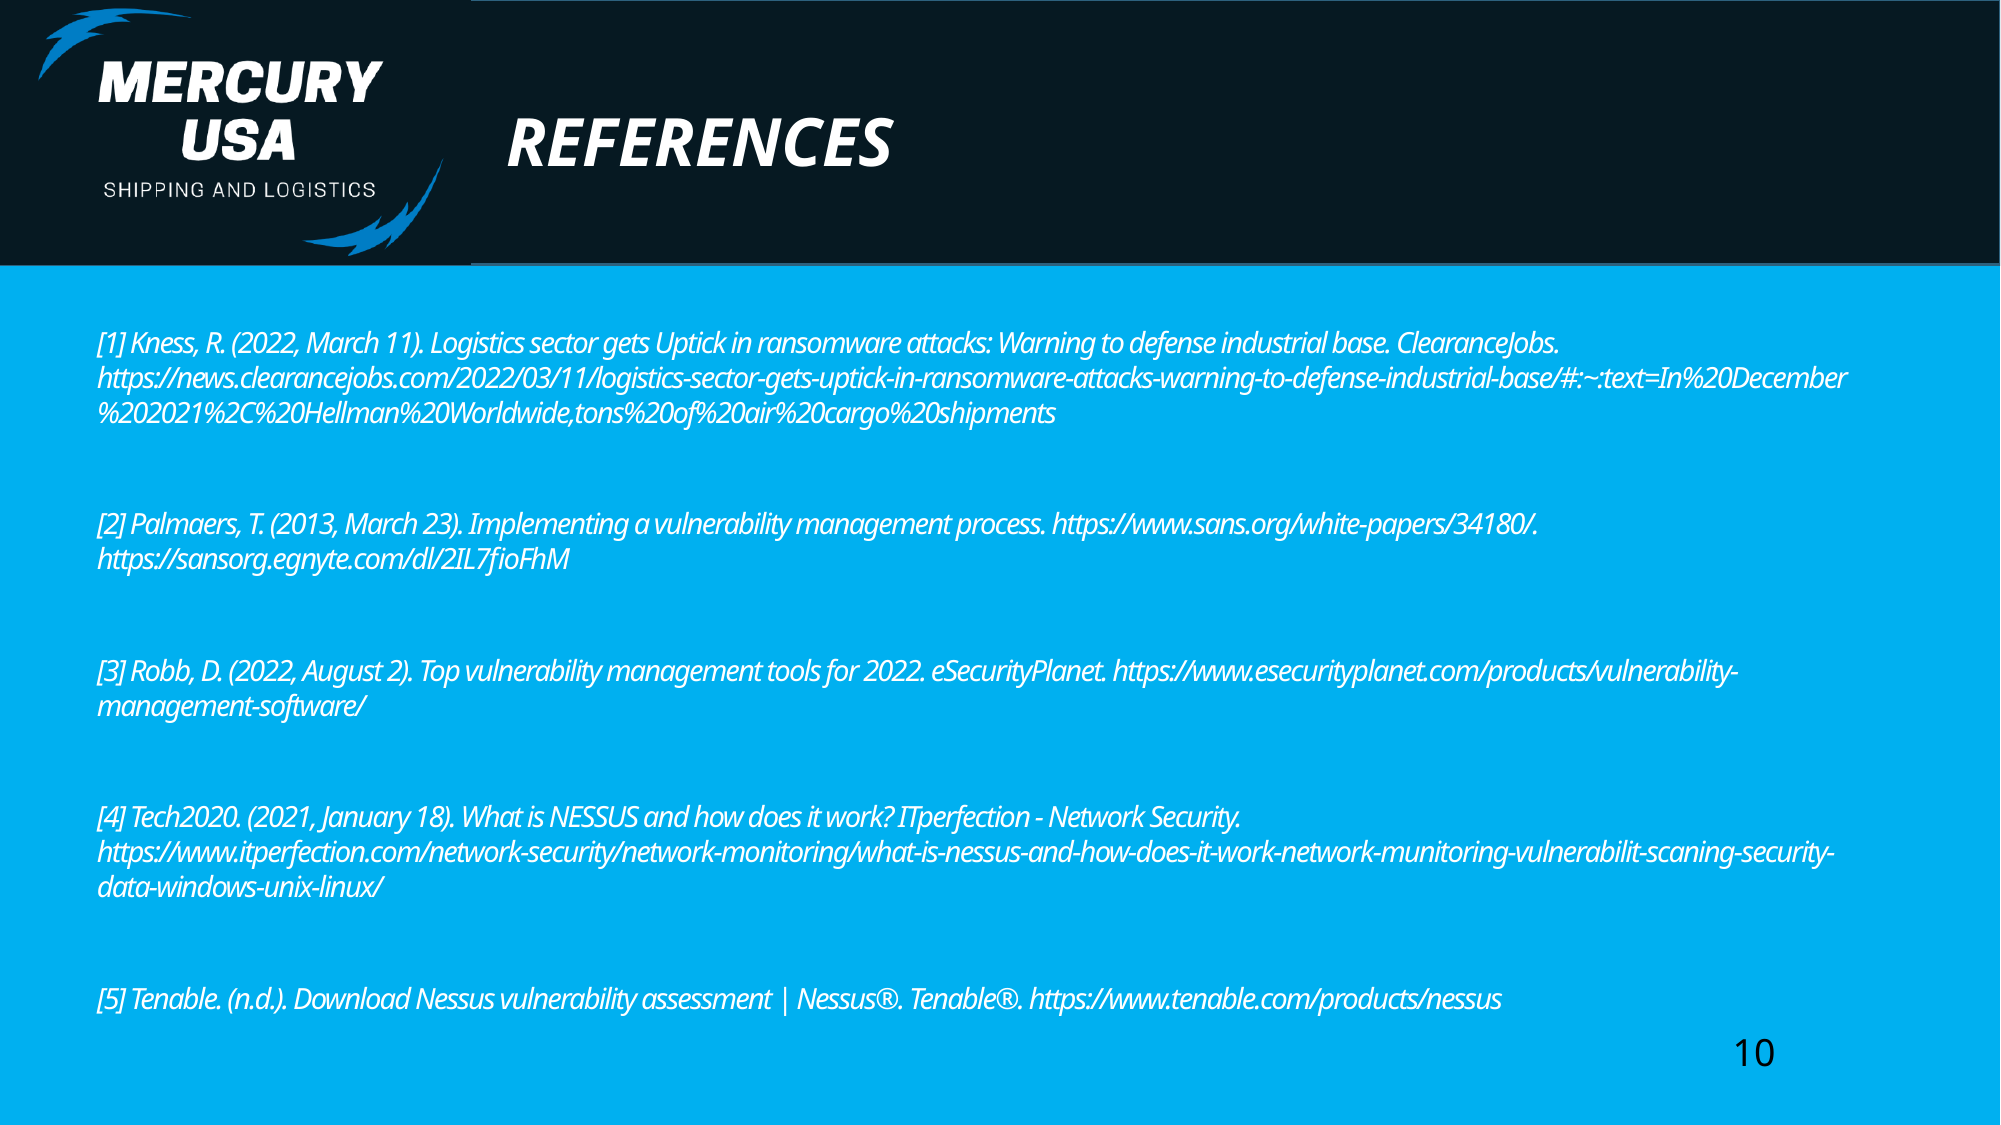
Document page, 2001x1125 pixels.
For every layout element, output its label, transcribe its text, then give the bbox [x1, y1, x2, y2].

picture [393, 520, 397, 533]
picture [776, 847, 780, 861]
picture [1061, 666, 1066, 680]
picture [1601, 840, 1606, 860]
picture [769, 664, 776, 681]
picture [919, 812, 924, 827]
picture [238, 701, 243, 715]
picture [345, 702, 349, 715]
picture [354, 994, 359, 1008]
picture [1263, 840, 1274, 861]
picture [695, 806, 701, 826]
picture [1161, 666, 1169, 673]
picture [1108, 847, 1116, 861]
picture [623, 847, 629, 861]
picture [1179, 519, 1186, 533]
picture [213, 847, 221, 861]
picture [917, 520, 921, 533]
picture [1075, 666, 1080, 680]
picture [323, 807, 329, 829]
picture [964, 815, 968, 826]
picture [594, 519, 598, 533]
picture [704, 523, 708, 533]
picture [190, 882, 196, 896]
picture [145, 554, 153, 561]
picture [817, 997, 821, 1008]
picture [331, 847, 335, 861]
picture [805, 519, 811, 526]
picture [351, 847, 357, 861]
picture [192, 994, 197, 1006]
picture [1145, 666, 1150, 681]
picture [130, 702, 135, 714]
picture [572, 847, 578, 861]
picture [1428, 847, 1433, 861]
picture [1156, 994, 1163, 1008]
picture [381, 554, 387, 568]
picture [543, 519, 549, 526]
picture [161, 512, 166, 533]
picture [293, 514, 305, 530]
picture [344, 812, 350, 826]
picture [1374, 994, 1378, 1008]
picture [951, 671, 962, 680]
picture [1329, 664, 1348, 683]
picture [562, 994, 567, 1008]
picture [175, 701, 180, 719]
picture [1082, 809, 1093, 826]
picture [1083, 519, 1090, 540]
picture [1238, 987, 1243, 1008]
picture [1405, 519, 1411, 533]
picture [967, 847, 983, 854]
picture [541, 848, 545, 861]
picture [766, 519, 770, 533]
picture [194, 701, 200, 715]
picture [1685, 847, 1691, 861]
picture [465, 549, 474, 568]
picture [827, 663, 835, 684]
picture [388, 847, 396, 858]
picture [166, 806, 172, 826]
picture [449, 994, 457, 1001]
picture [1453, 994, 1464, 1001]
picture [1198, 845, 1211, 862]
picture [337, 814, 342, 826]
picture [1123, 812, 1128, 826]
picture [272, 518, 276, 535]
picture [534, 994, 540, 1008]
picture [579, 847, 585, 861]
picture [1109, 813, 1113, 826]
picture [761, 847, 767, 861]
picture [885, 661, 892, 678]
picture [1083, 667, 1087, 680]
picture [116, 676, 122, 685]
picture [137, 847, 142, 859]
picture [843, 847, 848, 865]
picture [486, 805, 491, 826]
picture [804, 847, 810, 861]
picture [1361, 666, 1367, 680]
picture [1280, 670, 1284, 680]
picture [210, 701, 215, 715]
picture [1181, 998, 1185, 1008]
picture [262, 847, 267, 857]
picture [954, 847, 959, 861]
picture [1122, 666, 1127, 680]
picture [829, 519, 834, 533]
picture [609, 807, 616, 827]
picture [703, 840, 714, 861]
picture [1597, 666, 1602, 680]
picture [464, 807, 469, 826]
picture [152, 704, 156, 716]
picture [327, 666, 332, 680]
picture [1046, 992, 1061, 1008]
picture [1089, 847, 1094, 861]
picture [244, 554, 250, 568]
picture [666, 847, 673, 861]
picture [1007, 666, 1011, 680]
picture [1335, 517, 1348, 534]
picture [304, 661, 317, 680]
picture [1413, 522, 1417, 533]
picture [521, 549, 533, 568]
picture [207, 882, 211, 895]
picture [1409, 994, 1417, 1001]
picture [1018, 519, 1029, 526]
picture [934, 994, 940, 1008]
picture [643, 997, 647, 1009]
picture [110, 661, 118, 666]
picture [1153, 848, 1157, 861]
picture [1636, 666, 1642, 680]
picture [1362, 840, 1368, 861]
picture [147, 667, 151, 680]
picture [1069, 517, 1084, 534]
picture [493, 812, 498, 826]
picture [841, 994, 849, 1001]
picture [355, 882, 360, 896]
picture [228, 519, 236, 526]
picture [1467, 994, 1475, 1001]
picture [1431, 667, 1435, 680]
picture [1657, 666, 1661, 680]
picture [1349, 994, 1357, 1005]
picture [532, 548, 538, 568]
picture [693, 847, 698, 861]
picture [750, 812, 758, 826]
picture [996, 847, 1000, 861]
picture [460, 994, 468, 1001]
picture [1680, 659, 1686, 680]
picture [1219, 847, 1224, 861]
picture [500, 519, 506, 540]
picture [1201, 994, 1206, 1008]
picture [1319, 666, 1323, 680]
picture [997, 666, 1003, 680]
picture [747, 519, 753, 533]
picture [116, 529, 122, 538]
picture [1203, 812, 1208, 826]
picture [405, 994, 409, 1007]
picture [253, 847, 260, 868]
picture [570, 807, 583, 826]
picture [1473, 666, 1478, 680]
picture [1253, 520, 1257, 533]
picture [624, 666, 629, 680]
picture [367, 555, 371, 568]
picture [827, 847, 832, 861]
picture [1633, 846, 1641, 861]
picture [691, 669, 695, 680]
picture [182, 705, 186, 715]
picture [218, 704, 222, 715]
picture [585, 808, 593, 825]
picture [1464, 666, 1469, 680]
picture [683, 806, 689, 826]
picture [1077, 994, 1085, 1001]
picture [383, 519, 389, 533]
picture [382, 994, 390, 1008]
picture [105, 819, 118, 826]
picture [669, 994, 677, 1001]
picture [909, 807, 922, 826]
picture [885, 847, 890, 861]
picture [114, 845, 129, 861]
picture [1729, 847, 1734, 865]
picture [286, 698, 305, 719]
picture [287, 557, 291, 569]
picture [639, 668, 644, 680]
picture [1688, 666, 1693, 678]
picture [800, 989, 806, 1002]
picture [295, 882, 299, 896]
picture [224, 882, 231, 896]
picture [747, 666, 753, 680]
picture [1563, 663, 1577, 680]
picture [106, 554, 111, 568]
picture [1793, 847, 1799, 861]
picture [1405, 667, 1409, 680]
picture [1216, 996, 1221, 1008]
picture [922, 995, 926, 1008]
text_box REFERENCES [476, 0, 2000, 264]
picture [303, 807, 308, 826]
picture [295, 989, 311, 1008]
picture [1282, 847, 1288, 861]
picture [867, 994, 875, 1001]
picture [805, 659, 811, 680]
picture [236, 994, 242, 1008]
picture [1319, 512, 1325, 533]
picture [991, 666, 995, 679]
picture [274, 882, 278, 895]
picture [1389, 666, 1395, 680]
picture [342, 667, 347, 683]
picture [956, 519, 962, 540]
picture [646, 666, 652, 680]
picture [474, 847, 480, 861]
picture [957, 995, 962, 1007]
picture [893, 850, 897, 862]
picture [1190, 664, 1199, 680]
picture [1443, 997, 1447, 1008]
picture [965, 519, 971, 528]
picture [571, 997, 575, 1009]
picture [280, 882, 286, 896]
picture [1450, 848, 1454, 861]
picture [1535, 659, 1542, 680]
picture [310, 554, 315, 568]
picture [114, 552, 129, 568]
picture [1253, 847, 1257, 861]
picture [809, 997, 814, 1008]
picture [397, 554, 404, 568]
picture [733, 521, 738, 533]
picture [1069, 994, 1074, 1006]
picture [631, 847, 636, 861]
picture [204, 554, 208, 568]
picture [106, 847, 111, 861]
picture [509, 851, 516, 861]
picture [470, 994, 474, 1008]
picture [703, 812, 708, 826]
picture [1193, 994, 1199, 1008]
picture [523, 520, 527, 533]
picture [843, 519, 848, 533]
picture [166, 519, 171, 533]
picture [473, 807, 480, 826]
picture [430, 847, 436, 861]
picture [133, 807, 146, 826]
picture [446, 666, 451, 681]
picture [1517, 847, 1522, 861]
picture [128, 554, 134, 575]
picture [1004, 993, 1009, 1004]
picture [358, 666, 362, 679]
picture [270, 661, 278, 668]
picture [1169, 519, 1176, 533]
picture [422, 554, 426, 567]
picture [1629, 666, 1635, 680]
picture [363, 514, 368, 533]
picture [704, 666, 708, 680]
picture [1006, 812, 1014, 823]
picture [1024, 812, 1029, 826]
picture [947, 661, 957, 669]
picture [243, 994, 249, 1008]
picture [985, 995, 989, 1008]
picture [1809, 845, 1821, 863]
text_box 10 [1717, 1021, 1868, 1074]
picture [106, 701, 112, 715]
picture [1435, 994, 1440, 1008]
picture [535, 812, 543, 819]
picture [808, 810, 821, 826]
picture [1426, 519, 1430, 533]
picture [901, 807, 906, 826]
picture [414, 847, 419, 861]
picture [365, 666, 373, 673]
picture [407, 849, 411, 861]
picture [1348, 522, 1352, 533]
picture [196, 807, 208, 823]
picture [1227, 847, 1233, 861]
picture [312, 514, 316, 533]
picture [1369, 660, 1374, 680]
picture [1211, 666, 1217, 680]
picture [1157, 815, 1168, 826]
picture [162, 994, 167, 1008]
picture [812, 666, 820, 673]
picture [472, 514, 477, 533]
picture [302, 554, 308, 568]
picture [389, 996, 394, 1008]
picture [721, 812, 730, 826]
picture [540, 554, 545, 568]
picture [521, 994, 527, 1008]
picture [683, 847, 691, 858]
picture [723, 847, 727, 861]
picture [535, 519, 541, 533]
picture [656, 519, 661, 533]
picture [873, 520, 878, 536]
picture [1244, 998, 1248, 1008]
picture [389, 812, 394, 826]
picture [564, 549, 569, 568]
picture [898, 661, 906, 668]
picture [428, 996, 433, 1008]
picture [996, 812, 1000, 826]
picture [1495, 847, 1503, 861]
picture [1033, 661, 1046, 680]
picture [814, 847, 818, 861]
picture [1464, 847, 1469, 861]
picture [442, 563, 453, 568]
picture [132, 514, 146, 533]
picture [615, 522, 619, 534]
picture [977, 813, 981, 826]
picture [1394, 992, 1408, 1009]
picture [319, 666, 323, 680]
picture [937, 519, 942, 533]
picture [859, 519, 864, 533]
picture [755, 665, 763, 680]
picture [144, 883, 156, 895]
picture [667, 812, 672, 826]
picture [913, 989, 925, 1008]
picture [132, 661, 146, 680]
picture [971, 994, 977, 1003]
picture [122, 879, 136, 896]
picture [288, 882, 293, 896]
picture [178, 995, 183, 1008]
picture [835, 519, 841, 533]
picture [902, 521, 906, 533]
picture [1622, 840, 1627, 861]
picture [436, 666, 444, 677]
picture [1390, 847, 1396, 854]
picture [458, 846, 471, 861]
picture [607, 519, 612, 533]
picture [145, 847, 153, 854]
picture [886, 807, 894, 813]
picture [1067, 841, 1073, 861]
picture [1283, 521, 1289, 538]
picture [184, 666, 189, 676]
picture [1487, 666, 1493, 687]
picture [1196, 812, 1201, 826]
picture [1149, 519, 1156, 533]
picture [1713, 847, 1718, 861]
picture [1096, 812, 1103, 826]
picture [184, 987, 190, 1008]
picture [1230, 994, 1236, 1008]
picture [420, 807, 426, 826]
picture [1327, 519, 1332, 533]
picture [1277, 519, 1285, 533]
picture [1145, 840, 1152, 861]
picture [1338, 848, 1342, 861]
picture [318, 554, 323, 571]
picture [133, 989, 146, 1008]
picture [1278, 994, 1286, 1005]
picture [214, 883, 218, 896]
picture [324, 994, 332, 1008]
picture [1803, 847, 1807, 861]
picture [659, 812, 665, 826]
picture [284, 661, 292, 668]
picture [901, 845, 915, 862]
picture [768, 847, 774, 861]
picture [453, 666, 459, 680]
picture [1228, 519, 1234, 533]
picture [161, 659, 166, 679]
picture [1311, 845, 1322, 862]
picture [1328, 994, 1333, 1004]
picture [1031, 987, 1036, 1008]
picture [502, 994, 507, 1008]
picture [530, 847, 538, 854]
picture [1417, 665, 1425, 680]
picture [490, 551, 498, 572]
picture [1367, 519, 1374, 540]
picture [926, 812, 932, 826]
picture [713, 994, 718, 1008]
picture [878, 840, 883, 861]
picture [1202, 666, 1208, 680]
picture [1229, 666, 1236, 680]
picture [1577, 847, 1583, 861]
picture [183, 882, 189, 896]
picture [1126, 994, 1135, 1008]
picture [1053, 512, 1059, 533]
picture [528, 987, 534, 1008]
picture [1493, 994, 1501, 1001]
picture [339, 882, 344, 896]
picture [1421, 847, 1425, 861]
picture [99, 547, 104, 568]
picture [1627, 847, 1631, 861]
picture [990, 994, 998, 1000]
picture [170, 997, 174, 1009]
picture [1544, 840, 1549, 861]
picture [194, 847, 203, 861]
picture [617, 668, 621, 680]
picture [1398, 519, 1403, 534]
picture [113, 807, 118, 818]
picture [1335, 994, 1341, 1008]
picture [500, 847, 504, 861]
picture [721, 994, 726, 1008]
picture [494, 519, 499, 533]
picture [1707, 664, 1726, 683]
picture [571, 519, 577, 533]
picture [154, 520, 159, 532]
picture [1608, 847, 1614, 861]
picture [612, 992, 630, 1010]
picture [144, 701, 149, 715]
picture [1376, 519, 1381, 529]
picture [632, 666, 640, 680]
picture [1207, 519, 1215, 533]
picture [1016, 812, 1022, 826]
picture [190, 522, 194, 534]
picture [558, 666, 564, 675]
picture [107, 876, 113, 896]
picture [509, 809, 523, 826]
picture [186, 807, 194, 814]
picture [200, 987, 205, 1008]
picture [251, 514, 263, 533]
picture [230, 701, 236, 715]
picture [1092, 519, 1097, 529]
picture [827, 994, 838, 1001]
picture [761, 512, 766, 533]
picture [1223, 987, 1228, 1007]
picture [202, 701, 208, 708]
picture [632, 816, 637, 826]
picture [335, 994, 341, 1008]
picture [211, 554, 216, 568]
picture [1214, 521, 1219, 533]
picture [946, 847, 952, 861]
picture [600, 519, 604, 533]
picture [606, 988, 611, 1008]
picture [467, 666, 472, 680]
picture [347, 882, 351, 896]
picture [571, 660, 576, 680]
picture [551, 519, 556, 533]
picture [587, 517, 594, 534]
picture [1138, 847, 1146, 861]
picture [99, 701, 103, 715]
picture [1069, 816, 1073, 826]
picture [559, 523, 563, 533]
picture [224, 847, 231, 861]
picture [289, 807, 297, 814]
picture [551, 549, 555, 559]
picture [262, 554, 267, 572]
picture [730, 847, 736, 861]
picture [1354, 666, 1359, 681]
picture [813, 519, 818, 533]
picture [116, 822, 122, 831]
picture [443, 514, 451, 519]
picture [684, 667, 689, 682]
picture [1221, 519, 1227, 533]
picture [608, 666, 613, 680]
picture [217, 519, 223, 533]
picture [507, 666, 512, 680]
picture [1298, 851, 1302, 861]
picture [1138, 994, 1144, 1008]
picture [116, 1004, 122, 1013]
picture [1433, 519, 1444, 526]
picture [434, 809, 441, 819]
picture [411, 519, 416, 533]
picture [654, 666, 659, 680]
picture [669, 667, 674, 679]
picture [1319, 994, 1326, 1015]
picture [352, 812, 357, 826]
picture [1383, 666, 1388, 680]
picture [517, 512, 522, 533]
picture [623, 520, 628, 535]
picture [499, 666, 505, 680]
picture [346, 994, 352, 1008]
picture [982, 811, 996, 826]
picture [283, 514, 291, 521]
picture [621, 807, 626, 823]
picture [1367, 988, 1373, 1008]
picture [1413, 1001, 1419, 1008]
picture [1557, 847, 1562, 861]
picture [428, 547, 434, 568]
picture [1008, 522, 1012, 533]
picture [255, 821, 266, 826]
picture [330, 812, 338, 826]
picture [377, 519, 382, 533]
picture [1130, 663, 1145, 680]
picture [740, 512, 745, 532]
picture [577, 664, 595, 682]
picture [282, 847, 286, 861]
picture [1032, 519, 1040, 526]
picture [1456, 666, 1461, 680]
picture [320, 875, 326, 896]
picture [1051, 847, 1057, 861]
picture [757, 805, 764, 826]
picture [1013, 664, 1023, 680]
picture [198, 520, 203, 533]
picture [870, 661, 878, 668]
picture [289, 845, 299, 866]
picture [1398, 847, 1403, 861]
picture [586, 987, 591, 1007]
picture [332, 882, 336, 896]
picture [730, 994, 735, 1008]
picture [1517, 514, 1524, 531]
picture [1061, 519, 1066, 533]
picture [1004, 847, 1009, 861]
picture [1459, 520, 1482, 533]
picture [168, 666, 174, 680]
picture [1496, 666, 1502, 675]
picture [945, 516, 952, 533]
picture [429, 514, 437, 520]
picture [954, 810, 964, 831]
picture [820, 847, 824, 861]
picture [321, 704, 325, 716]
picture [860, 994, 864, 1007]
picture [711, 813, 715, 826]
picture [509, 519, 515, 528]
picture [544, 667, 549, 679]
picture [361, 988, 366, 1008]
picture [1391, 520, 1396, 532]
picture [644, 519, 649, 533]
picture [941, 994, 947, 1008]
picture [1163, 849, 1171, 861]
picture [1100, 519, 1108, 526]
picture [1397, 666, 1402, 680]
picture [782, 845, 789, 861]
picture [755, 519, 759, 533]
picture [388, 675, 399, 680]
picture [1060, 994, 1066, 1015]
picture [1059, 850, 1063, 862]
picture [1047, 659, 1052, 680]
picture [1037, 849, 1042, 861]
picture [1044, 847, 1050, 861]
picture [711, 666, 717, 680]
picture [861, 812, 867, 826]
picture [1744, 847, 1752, 854]
picture [850, 666, 854, 680]
picture [781, 666, 789, 677]
picture [1290, 847, 1295, 861]
picture [579, 519, 584, 533]
picture [1678, 849, 1683, 861]
picture [979, 987, 984, 1008]
picture [997, 520, 1001, 533]
picture [422, 661, 435, 680]
picture [1067, 666, 1073, 680]
picture [1587, 847, 1595, 861]
picture [893, 519, 898, 533]
picture [593, 994, 599, 1003]
picture [317, 846, 331, 861]
picture [527, 666, 532, 680]
picture [589, 846, 609, 864]
picture [1486, 994, 1490, 1007]
picture [325, 514, 333, 520]
picture [176, 660, 182, 680]
picture [241, 845, 254, 862]
picture [1267, 519, 1272, 533]
picture [1114, 660, 1120, 680]
picture [1081, 840, 1087, 861]
picture [1352, 847, 1357, 861]
picture [1030, 847, 1038, 861]
picture [1623, 660, 1628, 680]
picture [1787, 847, 1791, 860]
picture [551, 659, 556, 679]
picture [751, 847, 759, 858]
picture [909, 519, 914, 533]
picture [1209, 994, 1217, 1008]
picture [1096, 663, 1103, 680]
picture [1133, 805, 1144, 826]
picture [206, 995, 210, 1008]
picture [884, 993, 889, 1004]
picture [490, 847, 498, 858]
picture [1428, 994, 1432, 1008]
picture [1038, 994, 1043, 1008]
picture [947, 812, 951, 826]
picture [359, 847, 364, 861]
picture [155, 994, 159, 1008]
subtitle [1] Kness, R. (2022, March 11). Logistics sector gets Uptick in ransomware attacks: Warning to defense industrial base. ClearanceJobs. https://news.clearancejobs.com/2022/03/11/logistics-sector-gets-uptick-in-ransomware-attacks-warning-to-defense-industrial-base/#:~:text=In%20December%202021%2C%20Hellman%20Worldwide,tons%20of%20air%20cargo%20shipments [2] Palmaers, T. (2013, March 23). Implementing a vulnerability management process. https://www.sans.org/white-papers/34180/. https://sansorg.egnyte.com/dl/2IL7fioFhM [3] Robb, D. (2022, August 2). Top vulnerability management tools for 2022. eSecurityPlanet. https://www.esecurityplanet.com/products/vulnerability-management-software/ [4] Tech2020. (2021, January 18). What is NESSUS and how does it work? ITperfection - Network Security. https://www.itperfection.com/network-security/network-monitoring/what-is-nessus-and-how-does-it-work-network-munitoring-vulnerabilit-scaning-security-data-windows-unix-linux/ [5] Tenable. (n.d.). Download Nessus vulnerability assessment | Nessus®. Tenable®. https://www.tenable.com/products/nessus [81, 263, 1868, 466]
picture [404, 512, 409, 533]
picture [765, 992, 772, 1008]
picture [696, 519, 701, 533]
picture [326, 553, 337, 568]
picture [515, 667, 519, 680]
picture [1188, 812, 1192, 826]
picture [1479, 847, 1485, 861]
picture [398, 847, 403, 861]
picture [929, 847, 937, 854]
picture [179, 554, 187, 561]
picture [128, 847, 134, 868]
picture [1617, 666, 1621, 679]
picture [478, 994, 483, 1008]
picture [295, 555, 300, 570]
picture [962, 851, 966, 861]
picture [1671, 847, 1679, 861]
picture [1649, 847, 1657, 854]
picture [1288, 994, 1292, 1008]
picture [1549, 847, 1555, 861]
picture [209, 821, 220, 826]
picture [726, 519, 734, 533]
picture [160, 702, 165, 715]
picture [658, 994, 666, 1001]
picture [929, 519, 935, 533]
picture [174, 519, 179, 533]
picture [329, 702, 334, 715]
picture [1145, 994, 1153, 1008]
picture [183, 519, 188, 533]
picture [933, 670, 937, 680]
picture [376, 663, 383, 680]
picture [733, 812, 739, 826]
picture [1436, 845, 1449, 862]
picture [438, 847, 443, 861]
picture [206, 847, 212, 861]
picture [598, 808, 606, 825]
picture [1706, 847, 1710, 861]
picture [1382, 994, 1387, 1008]
picture [110, 514, 118, 520]
picture [1700, 847, 1704, 861]
picture [436, 998, 440, 1008]
picture [494, 659, 499, 680]
picture [389, 554, 395, 561]
picture [396, 812, 405, 829]
picture [337, 557, 341, 568]
picture [137, 554, 142, 566]
picture [653, 812, 658, 826]
picture [1295, 994, 1301, 1008]
picture [1565, 848, 1569, 861]
picture [1152, 666, 1158, 680]
picture [1701, 660, 1706, 680]
picture [1594, 849, 1599, 861]
picture [335, 701, 341, 715]
picture [458, 549, 463, 568]
picture [478, 519, 484, 533]
picture [964, 987, 969, 1007]
picture [579, 995, 584, 1008]
picture [1359, 997, 1363, 1009]
picture [246, 699, 253, 716]
picture [676, 669, 680, 681]
picture [1440, 526, 1446, 533]
picture [1674, 666, 1679, 680]
picture [205, 523, 209, 533]
picture [1487, 514, 1493, 533]
picture [973, 519, 978, 533]
picture [257, 661, 264, 674]
picture [1504, 666, 1508, 680]
picture [506, 555, 510, 568]
picture [871, 806, 878, 826]
picture [99, 840, 104, 861]
picture [382, 813, 387, 825]
picture [757, 994, 762, 1008]
picture [716, 519, 722, 533]
picture [174, 812, 179, 826]
picture [750, 994, 754, 1008]
picture [368, 812, 372, 825]
picture [257, 994, 265, 1008]
picture [1119, 847, 1125, 861]
picture [242, 661, 250, 668]
picture [1487, 847, 1492, 861]
picture [108, 995, 117, 1007]
picture [1213, 810, 1231, 828]
picture [1243, 847, 1251, 858]
picture [197, 555, 202, 567]
picture [651, 846, 663, 861]
picture [912, 661, 920, 667]
picture [1501, 849, 1507, 866]
picture [542, 994, 547, 1008]
picture [797, 519, 803, 533]
picture [688, 519, 694, 533]
picture [1528, 666, 1536, 680]
picture [740, 666, 746, 680]
picture [772, 518, 782, 533]
picture [651, 995, 656, 1008]
picture [1616, 847, 1620, 861]
picture [1173, 992, 1180, 1008]
picture [264, 987, 271, 1008]
picture [276, 807, 283, 820]
picture [203, 661, 214, 680]
picture [1692, 847, 1698, 861]
picture [137, 701, 141, 715]
picture [1382, 847, 1388, 861]
picture [683, 512, 688, 533]
picture [486, 519, 492, 526]
picture [326, 882, 330, 896]
picture [0, 0, 471, 265]
